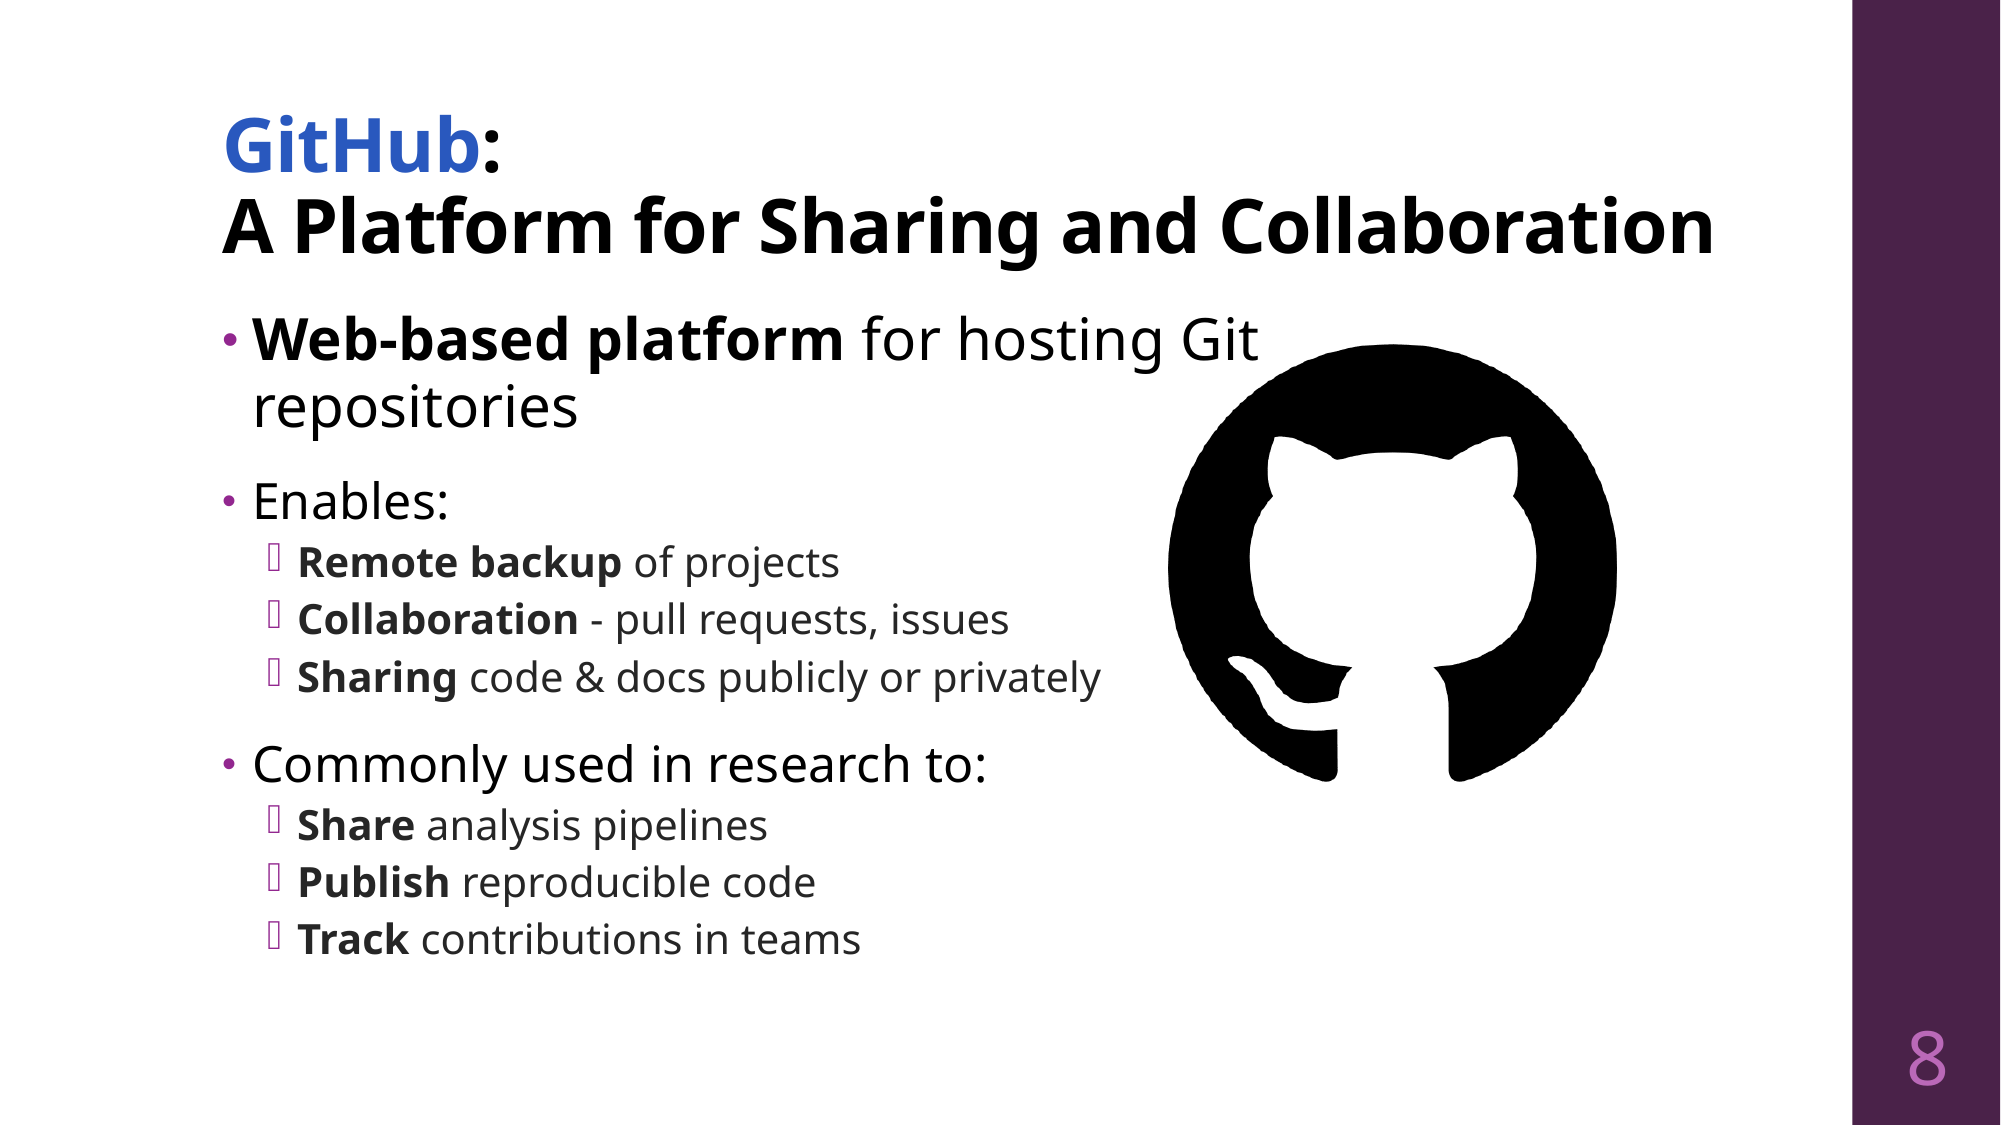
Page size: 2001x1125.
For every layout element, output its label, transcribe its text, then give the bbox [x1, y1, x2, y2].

list Web-based platform for hosting Git repositories Enables: Remote backup of projects Collaboration - pull requests, issues Sharing code & docs publicly or privately Commonly used in research to: Share analysis pipelines Publish reproducible code Track contributions in teams [206, 299, 1318, 1014]
title GitHub: A Platform for Sharing and Collaboration [206, 60, 1797, 278]
slide_number 8 [1852, 1012, 2000, 1110]
picture [1168, 338, 1618, 787]
